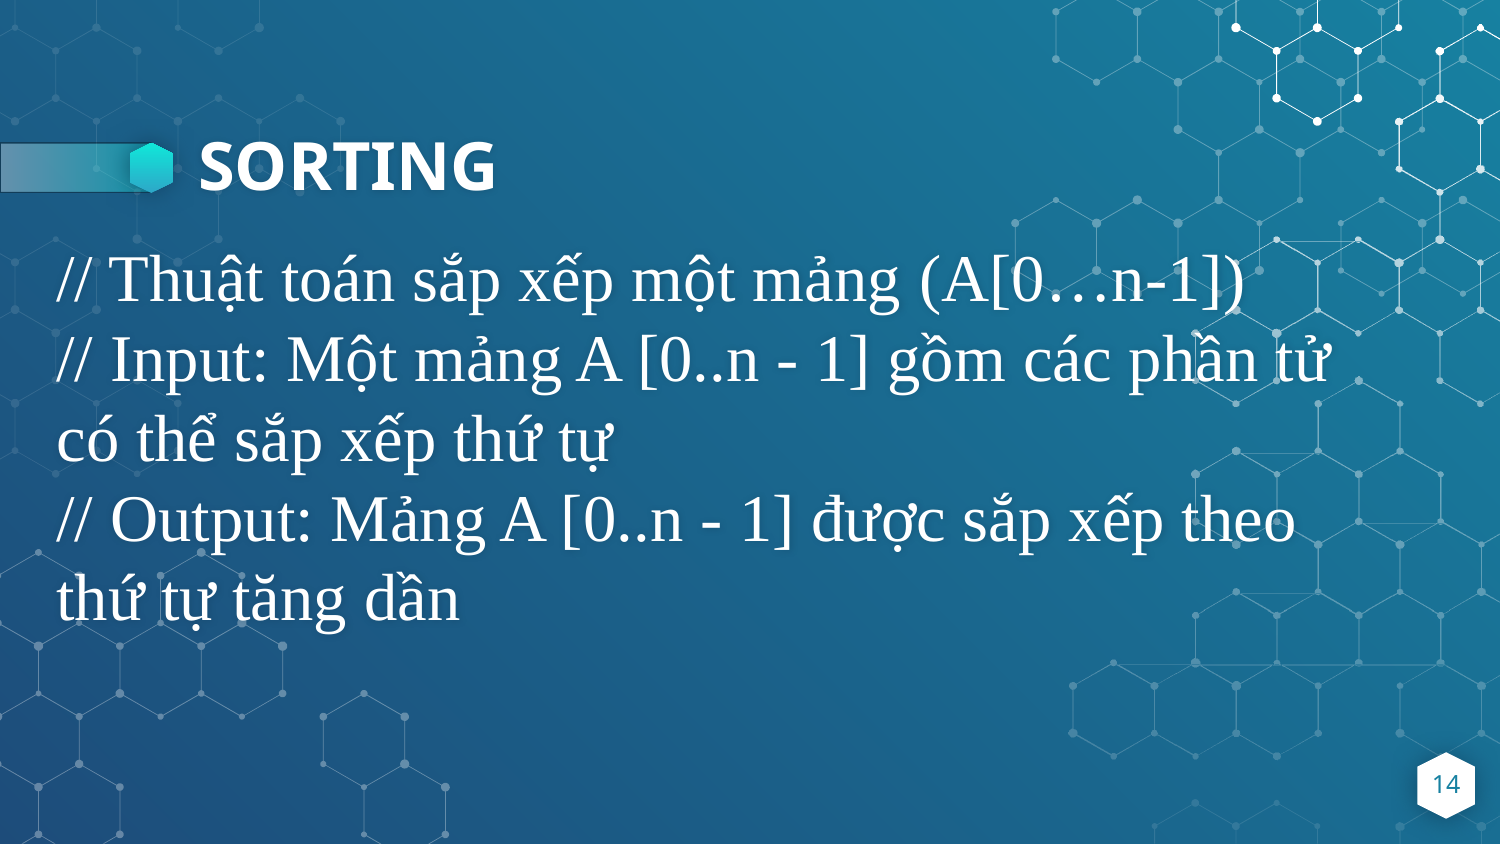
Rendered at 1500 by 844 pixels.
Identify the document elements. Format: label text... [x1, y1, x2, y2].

text_box // Thuật toán sắp xếp một mảng (A[0…n-1]) // Input: Một mảng A [0..n - 1] gồm các phần tử có thể sắp xếp thứ tự // Output: Mảng A [0..n - 1] được sắp xếp theo thứ tự tăng dần [37, 234, 1363, 785]
title SORTING [198, 140, 1302, 198]
slide_number 14 [1417, 752, 1475, 819]
